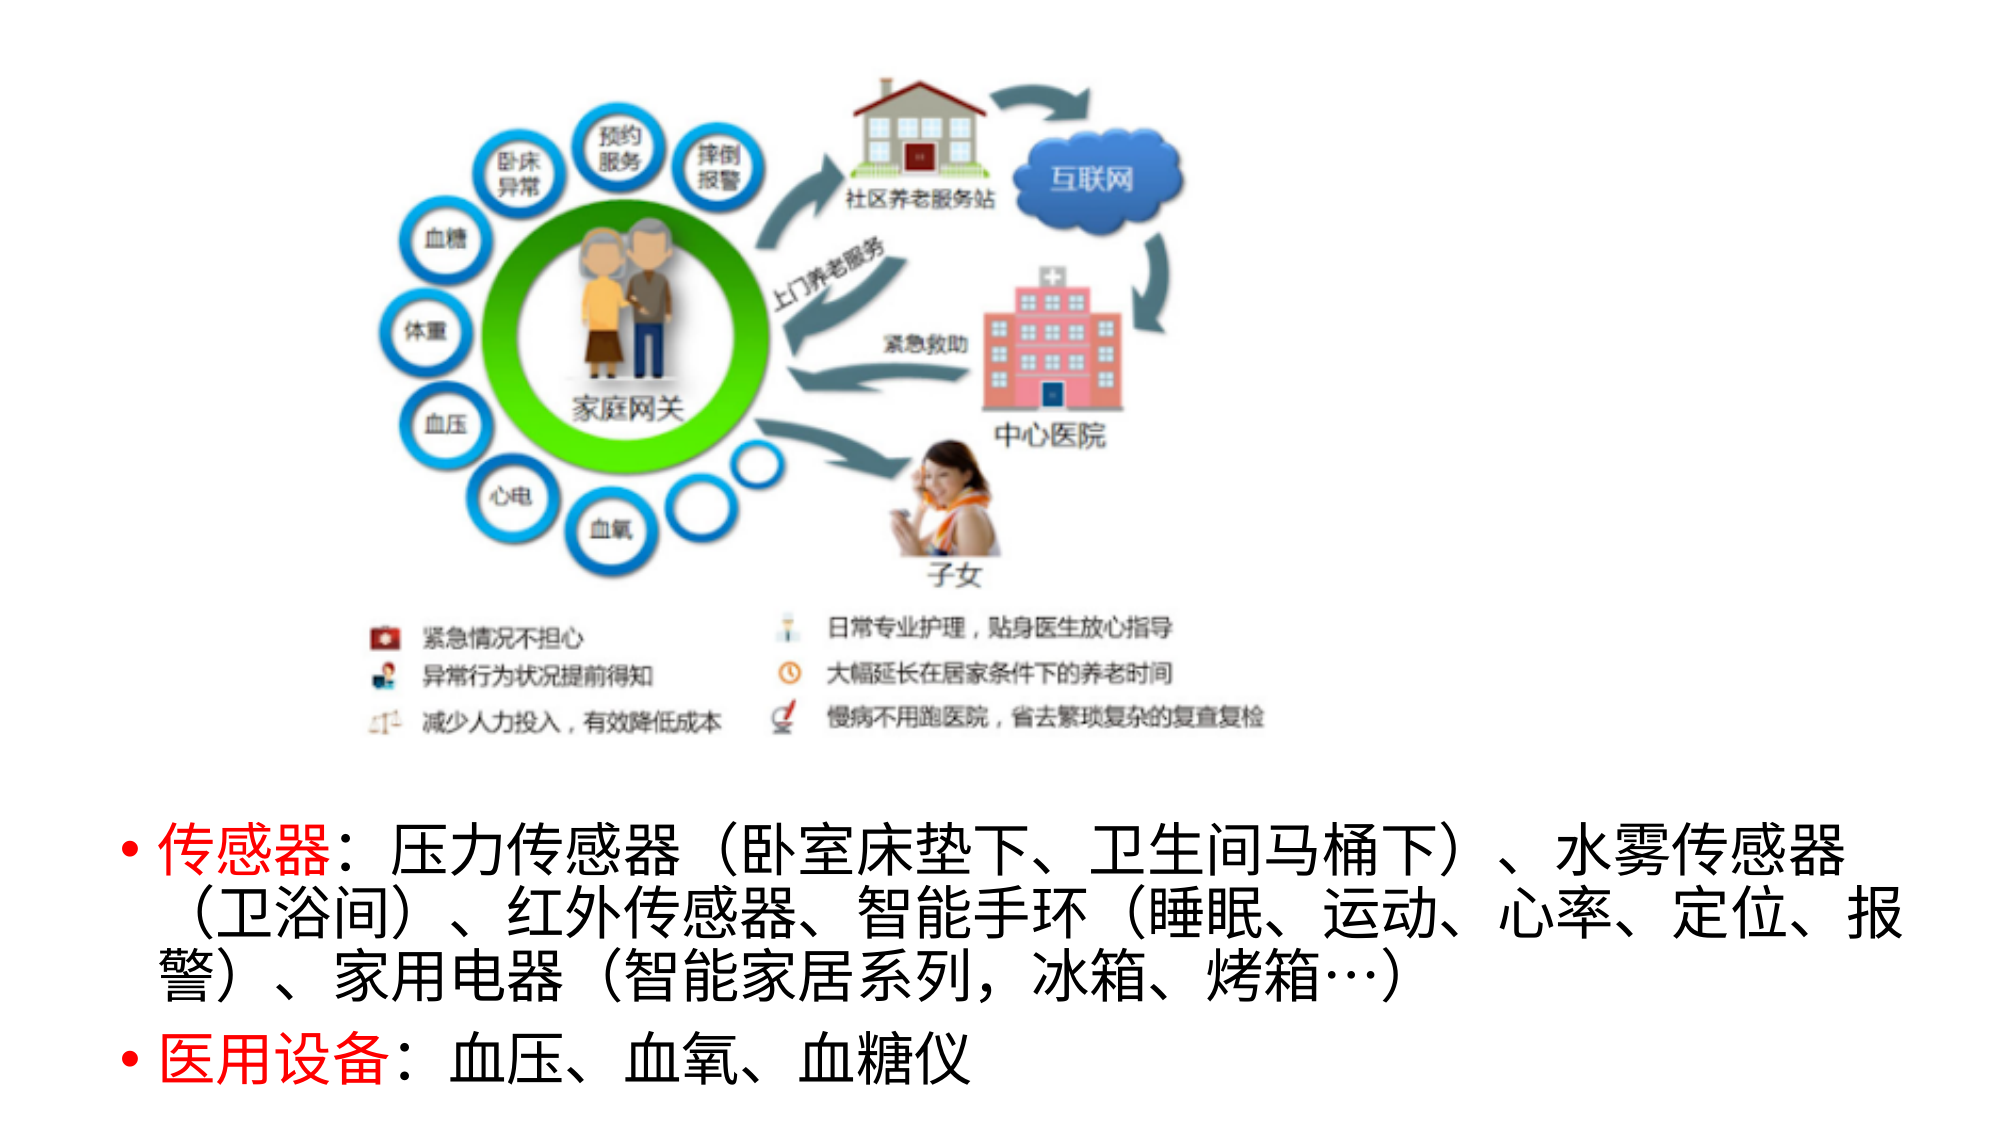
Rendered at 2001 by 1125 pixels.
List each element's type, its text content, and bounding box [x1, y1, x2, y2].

text_box 传感器：压力传感器（卧室床垫下、卫生间马桶下）、水雾传感器（卫浴间）、红外传感器、智能手环（睡眠、运动、心率、定位、报警）、家用电器（智能家居系列，冰箱、烤箱…） 医用设备：血压、血氧、血糖仪 [104, 813, 1937, 1104]
picture [236, 40, 1327, 750]
